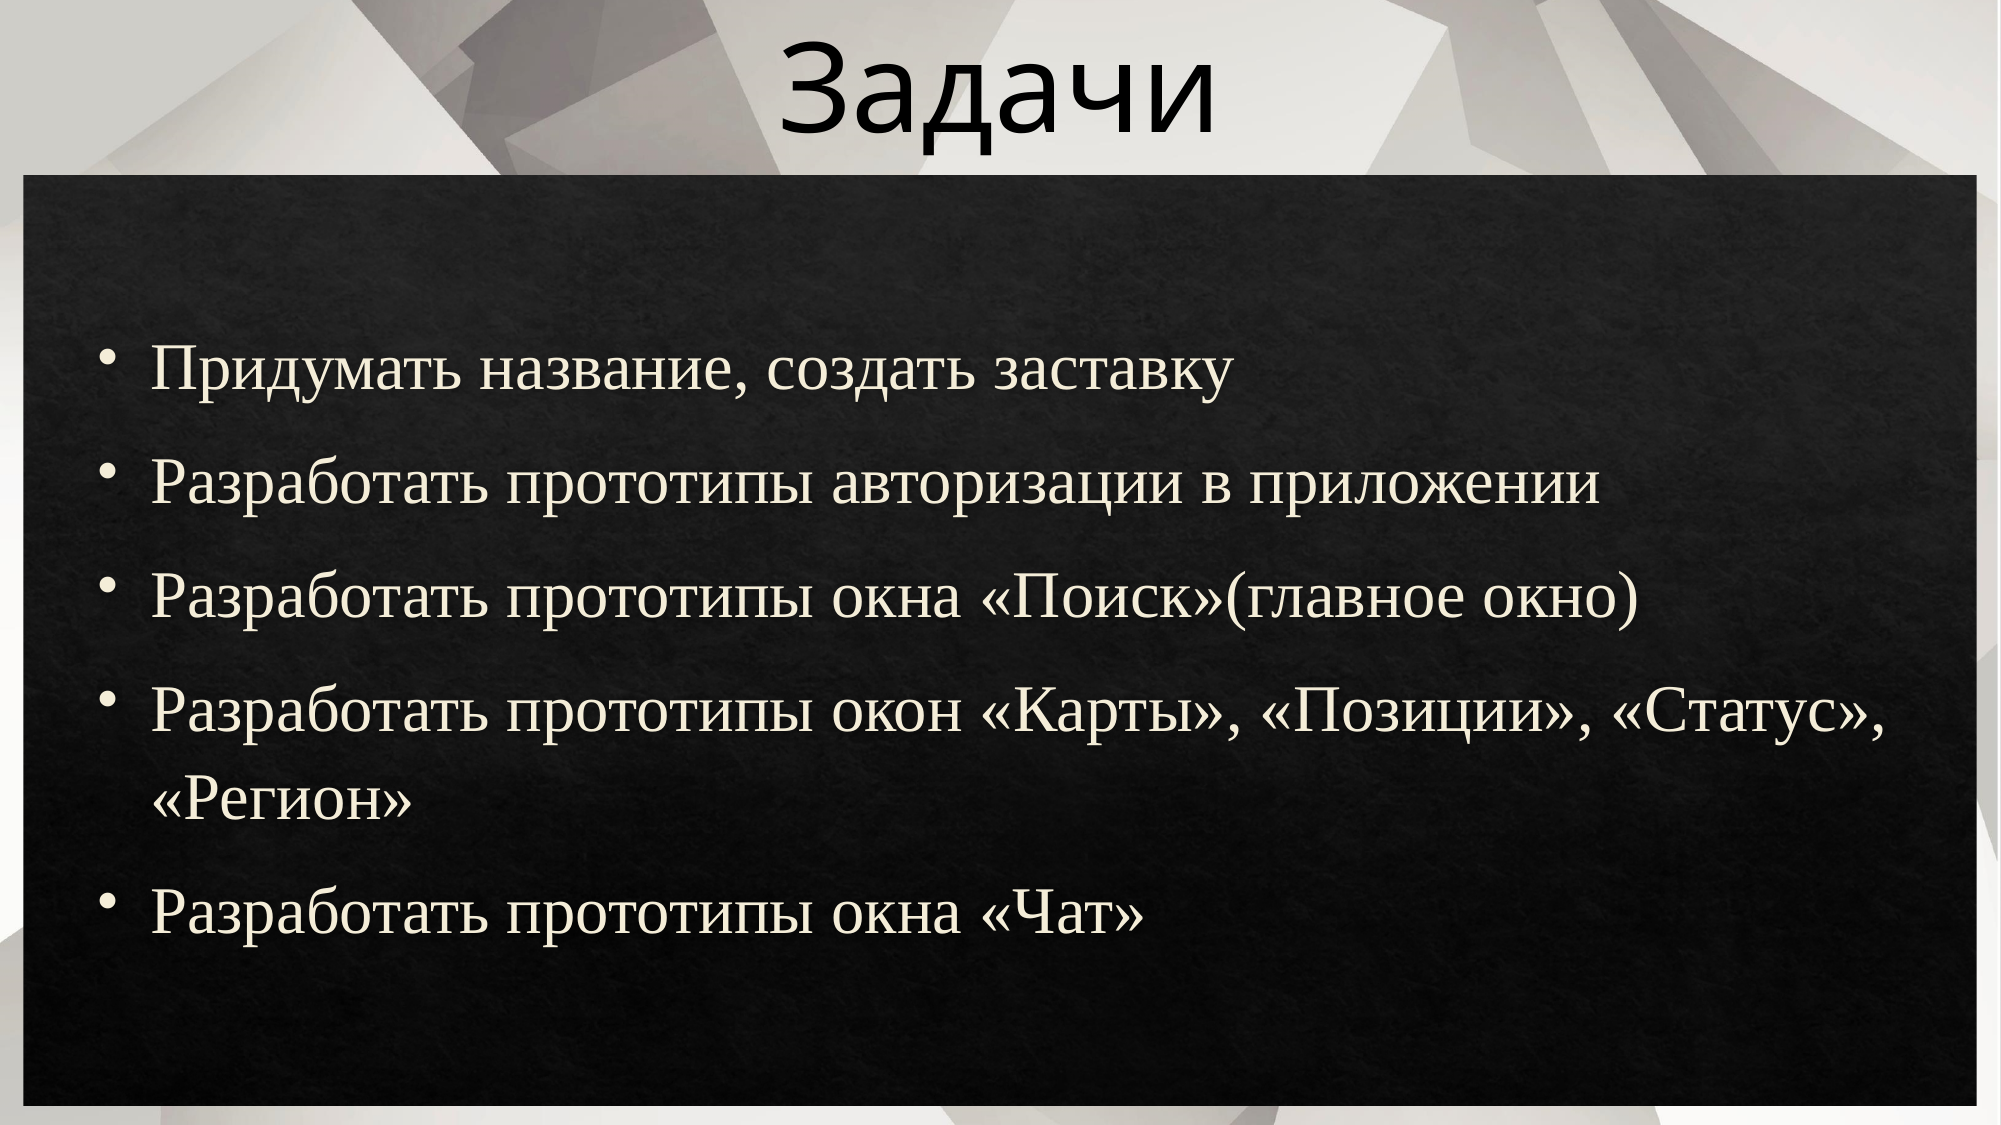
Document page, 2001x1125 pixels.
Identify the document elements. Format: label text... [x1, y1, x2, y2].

picture [0, 0, 2000, 1125]
list Придумать название, создать заставку Разработать прототипы авторизации в приложении Разработать прототипы окна «Поиск»(главное окно) Разработать прототипы окон «Карты», «Позиции», «Статус», «Регион» Разработать прототипы окна «Чат» [78, 307, 1953, 996]
